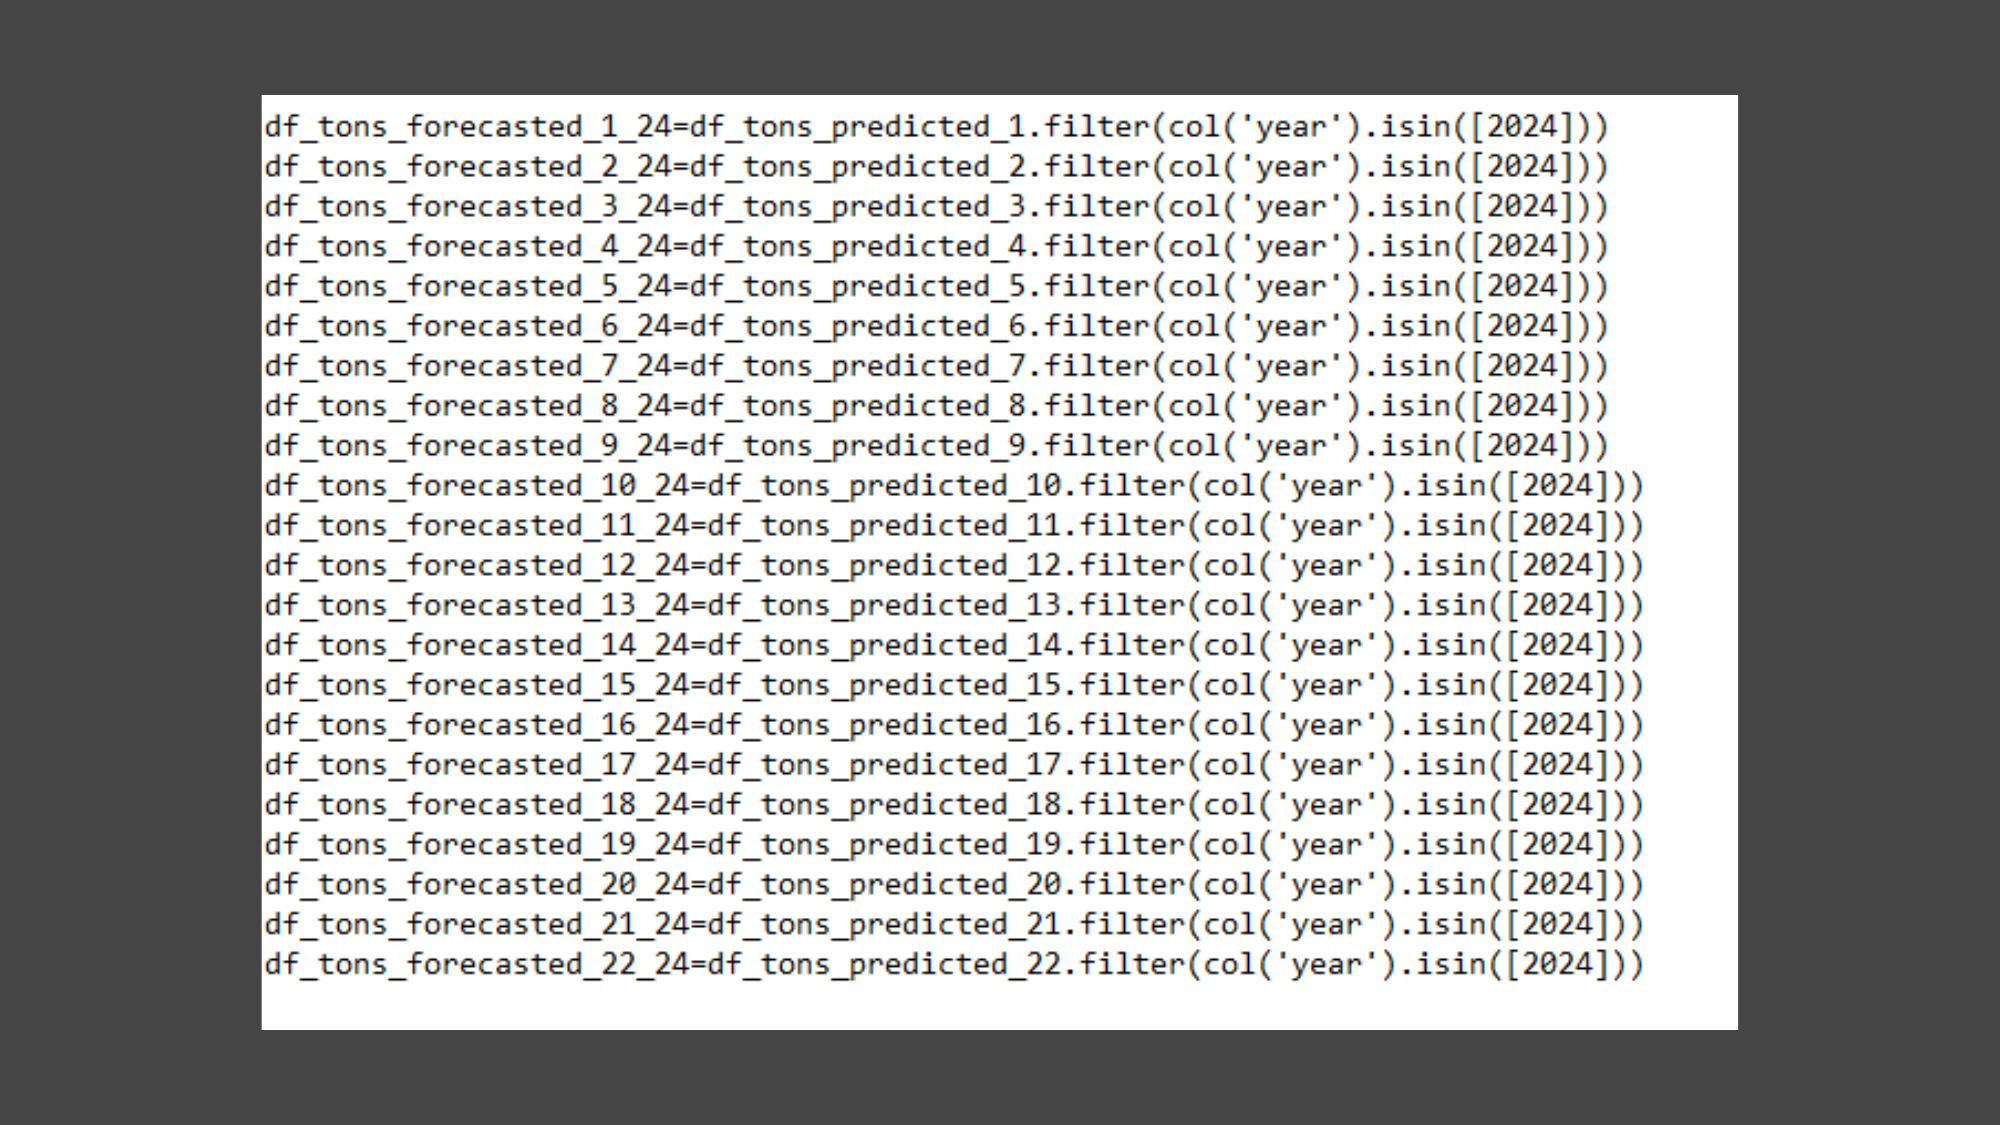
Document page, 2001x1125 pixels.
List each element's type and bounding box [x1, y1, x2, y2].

picture [261, 95, 1739, 1030]
